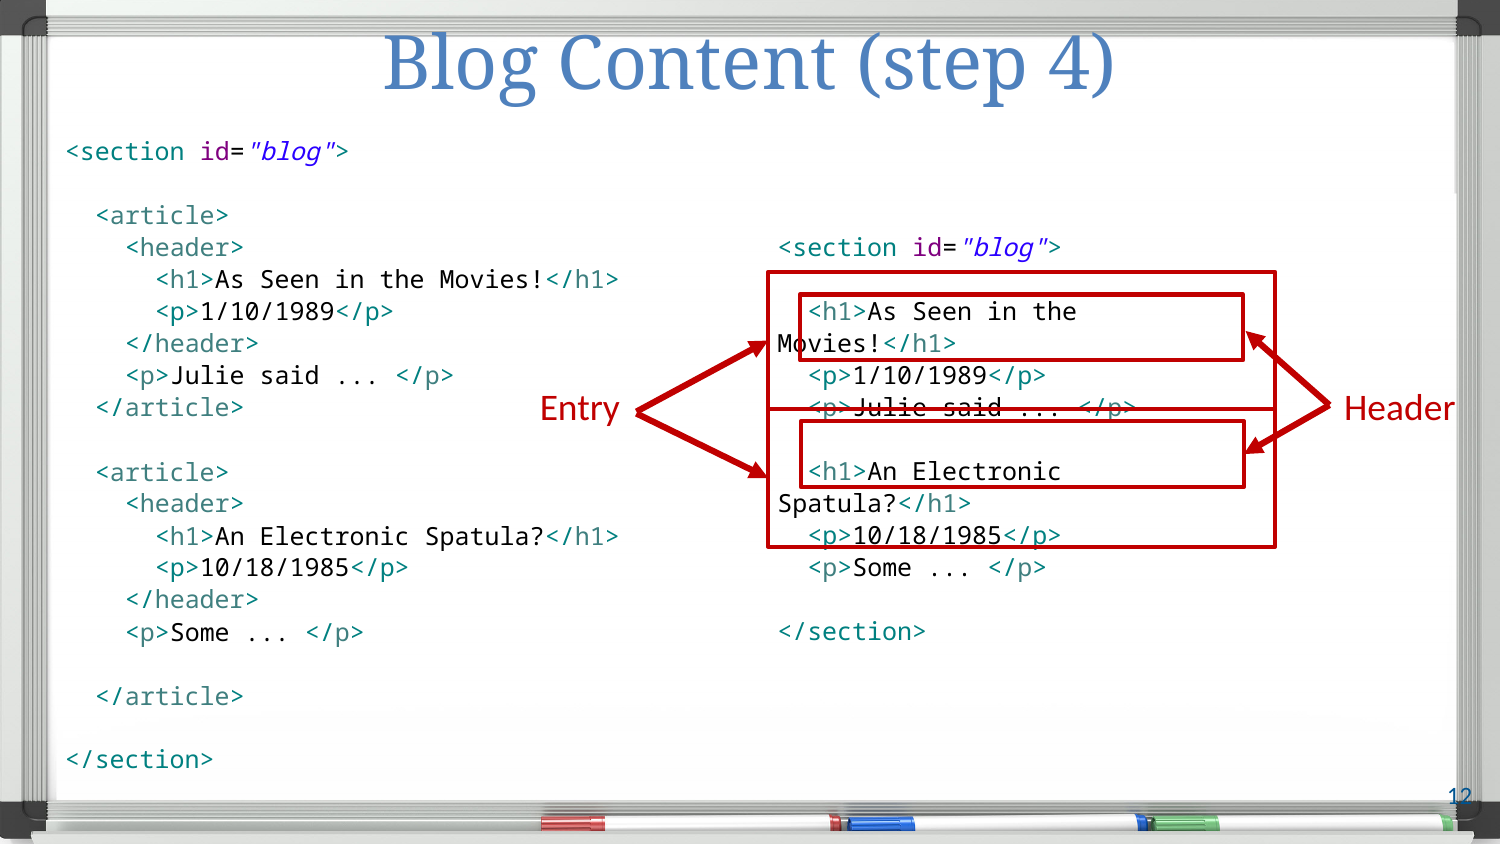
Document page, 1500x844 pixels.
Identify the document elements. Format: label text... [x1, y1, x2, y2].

text_box [766, 407, 1277, 549]
text_box <section id="blog"> <article> <header> <h1>As Seen in the Movies!</h1> <p>1/10/1989</p> </header> <p>Julie said ... </p> </article> <article> <header> <h1>An Electronic Spatula?</h1> <p>10/18/1985</p> </header> <p>Some ... </p> </article> </section> [49, 126, 638, 782]
text_box <section id="blog"> <h1>As Seen in the Movies!</h1> <p>1/10/1989</p> <p>Julie said ... </p> <h1>An Electronic Spatula?</h1> <p>10/18/1985</p> <p>Some ... </p> </section> [762, 487, 1275, 653]
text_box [636, 413, 769, 479]
slide_number 12 [1387, 771, 1488, 817]
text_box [636, 340, 769, 412]
text_box [799, 419, 1246, 489]
text_box <section id="blog"> <h1>As Seen in the Movies!</h1> <p>1/10/1989</p> <p>Julie said ... </p> <h1>An Electronic Spatula?</h1> <p>10/18/1985</p> <p>Some ... </p> </section> [762, 221, 1275, 338]
text_box [798, 292, 1245, 362]
picture [0, 0, 1500, 844]
text_box [766, 270, 1277, 407]
title Blog Content (step 4) [12, 9, 1488, 110]
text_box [1243, 412, 1330, 455]
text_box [1245, 330, 1330, 406]
text_box Entry [525, 375, 631, 435]
text_box Header [1334, 375, 1481, 435]
